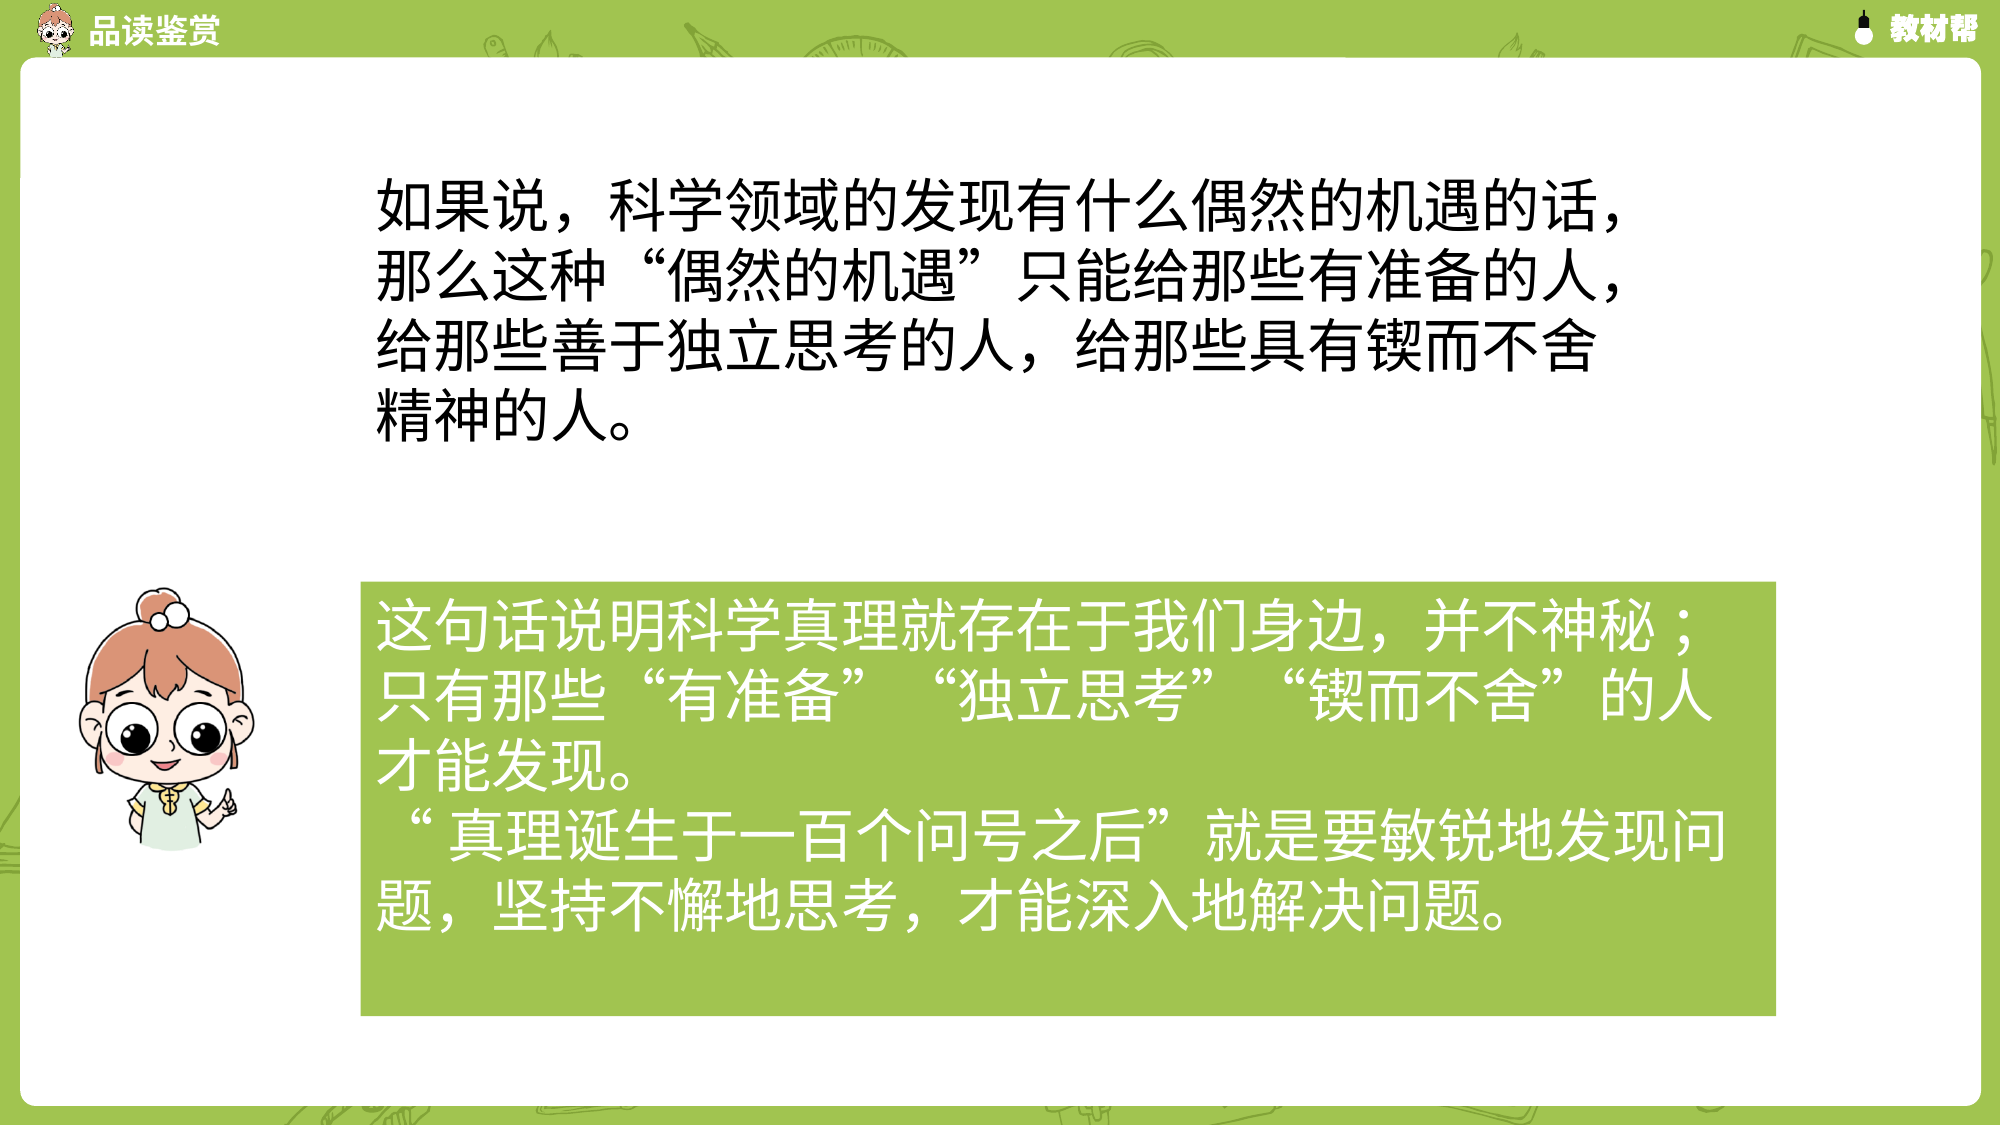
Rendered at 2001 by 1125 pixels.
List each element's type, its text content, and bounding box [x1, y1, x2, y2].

picture [75, 581, 260, 853]
text_box 如果说，科学领域的发现有什么偶然的机遇的话，那么这种“偶然的机遇”只能给那些有准备的人，给那些善于独立思考的人，给那些具有锲而不舍精神的人。 [360, 161, 1636, 457]
text_box 这句话说明科学真理就存在于我们身边，并不神秘 ；只有那些“有准备”“独立思考”“锲而不舍”的人才能发现。 “真理诞生于一百个问号之后”就是要敏锐地发现问题，坚持不懈地思考，才能深入地解决问题。 [360, 581, 1777, 1017]
picture [36, 1, 75, 58]
